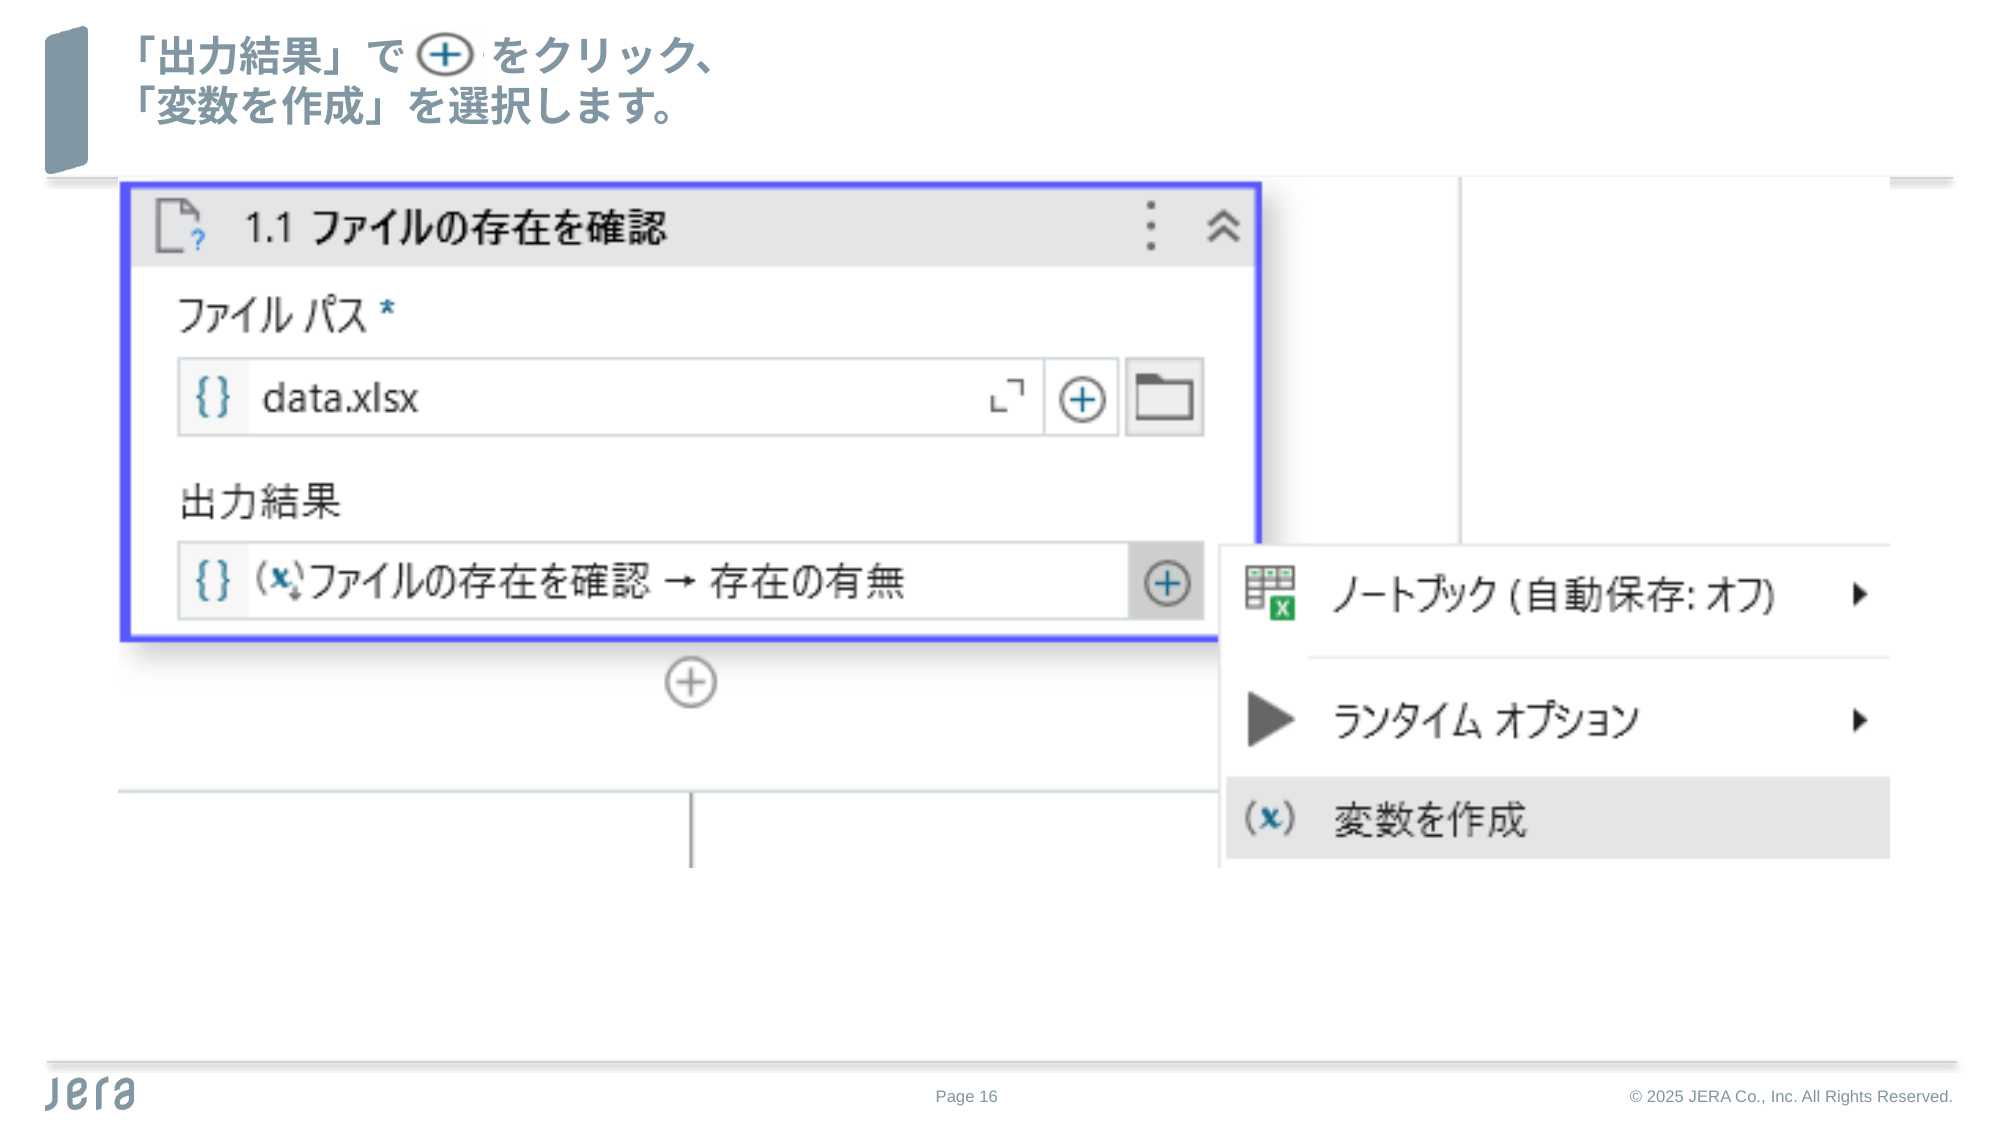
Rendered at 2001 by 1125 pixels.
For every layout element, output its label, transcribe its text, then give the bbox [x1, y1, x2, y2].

picture [45, 26, 88, 174]
picture [117, 176, 1890, 868]
picture [403, 24, 484, 80]
picture [45, 1076, 134, 1111]
title 「出力結果」で○＋をクリック、 「変数を作成」を選択します。 [114, 29, 1955, 148]
